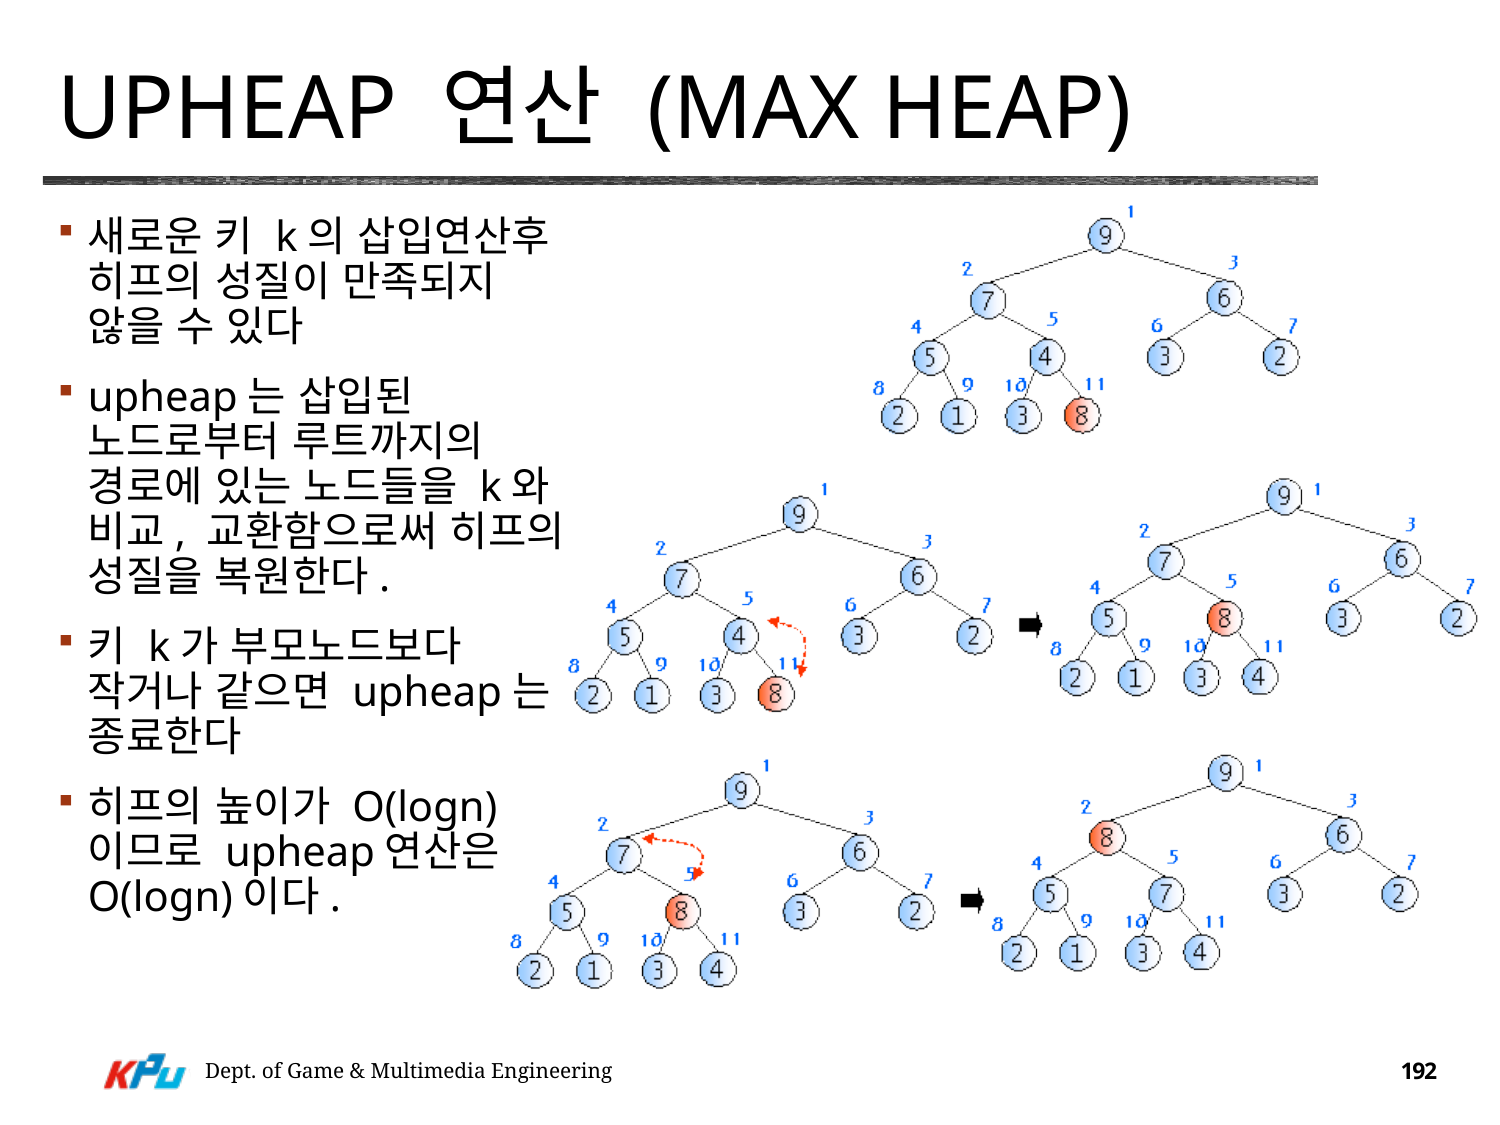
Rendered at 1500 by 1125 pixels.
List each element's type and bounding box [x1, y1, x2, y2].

picture [853, 193, 1324, 447]
footer [190, 1042, 879, 1103]
picture [92, 1030, 191, 1120]
picture [545, 469, 1495, 725]
list [42, 207, 583, 1013]
slide_number [1379, 1042, 1459, 1103]
picture [484, 747, 1430, 997]
title [42, 39, 1458, 182]
